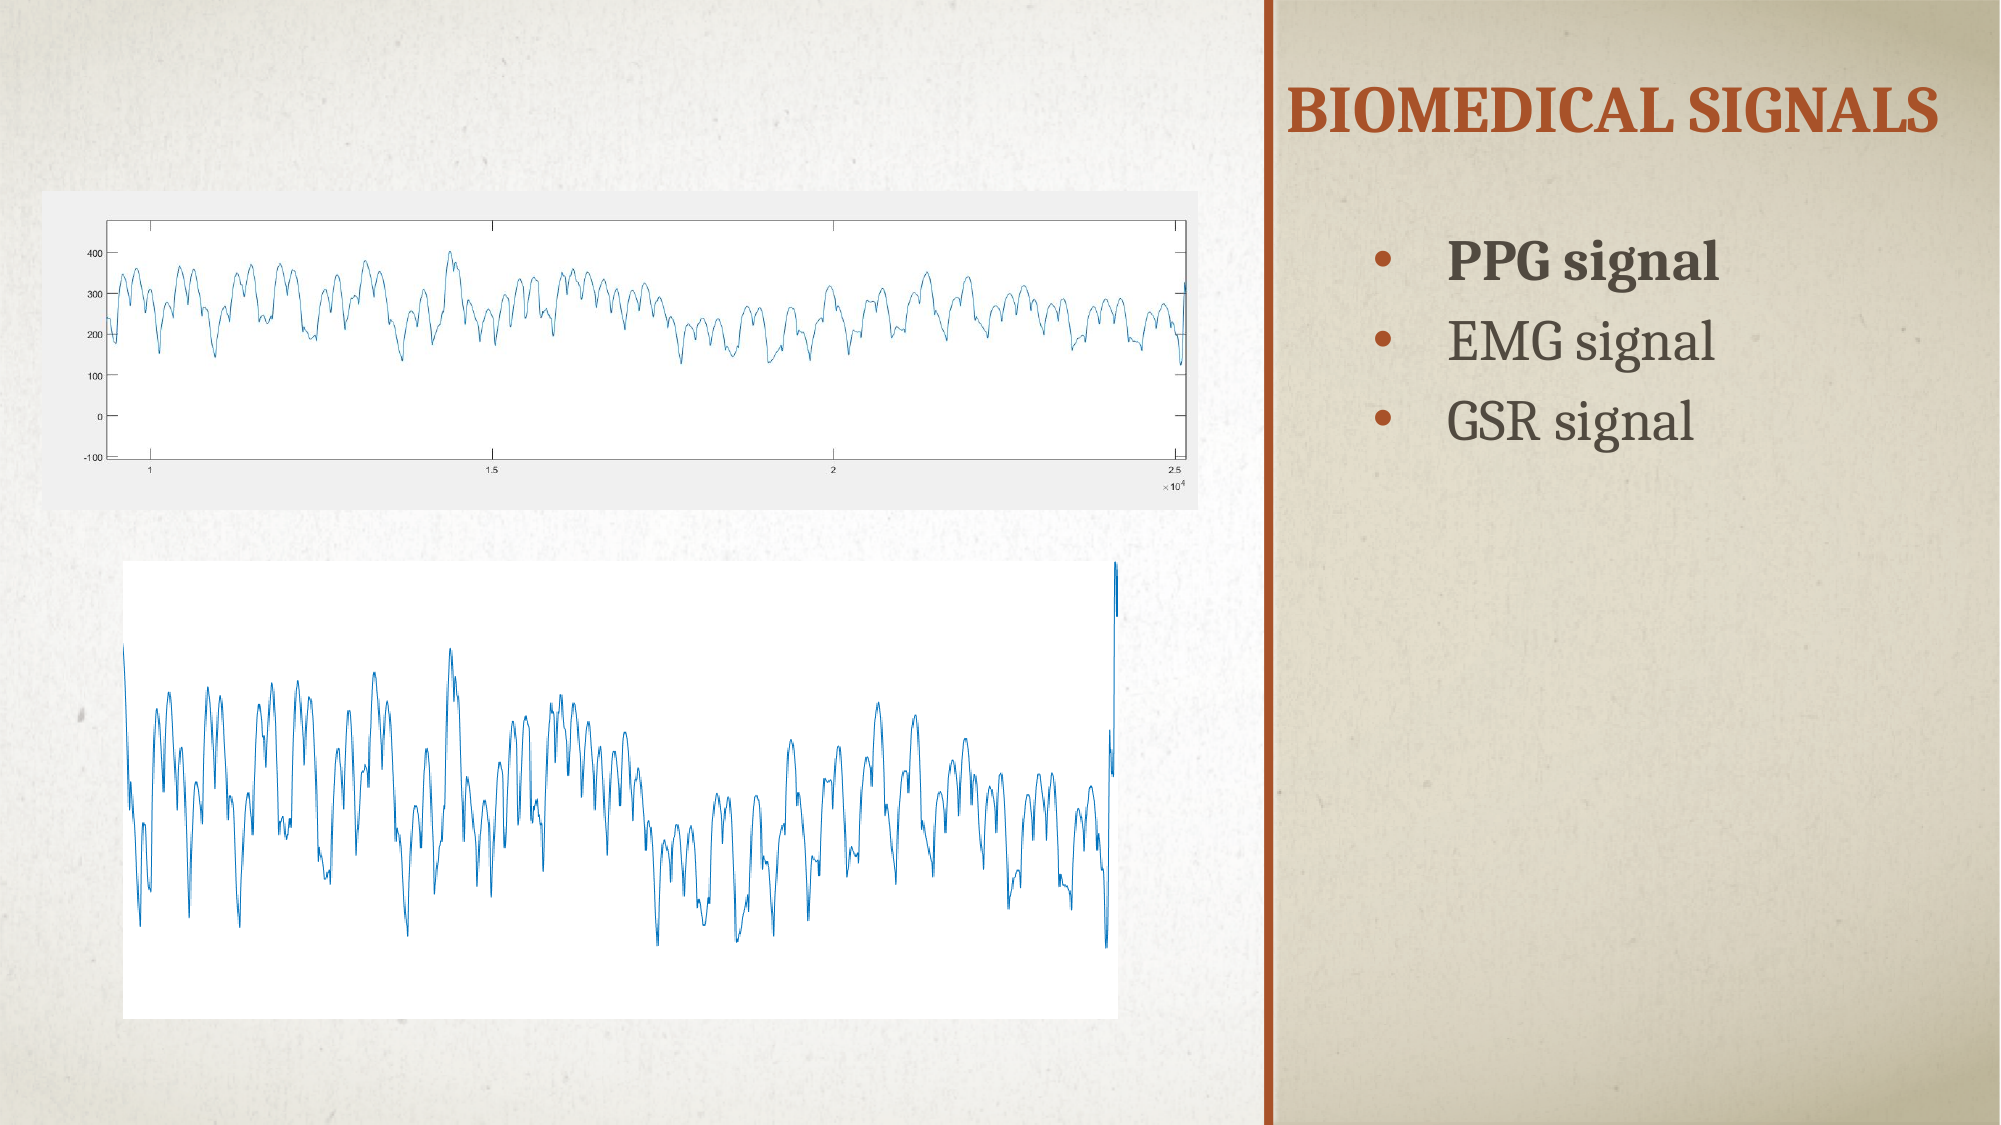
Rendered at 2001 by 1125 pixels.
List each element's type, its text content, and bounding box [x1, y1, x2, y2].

list PPG signal EMG signal GSR signal [1357, 223, 1928, 529]
picture [1274, 0, 2001, 1125]
picture [0, 0, 1264, 1125]
title Biomedical signals [1271, 0, 2000, 154]
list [123, 561, 1118, 1019]
